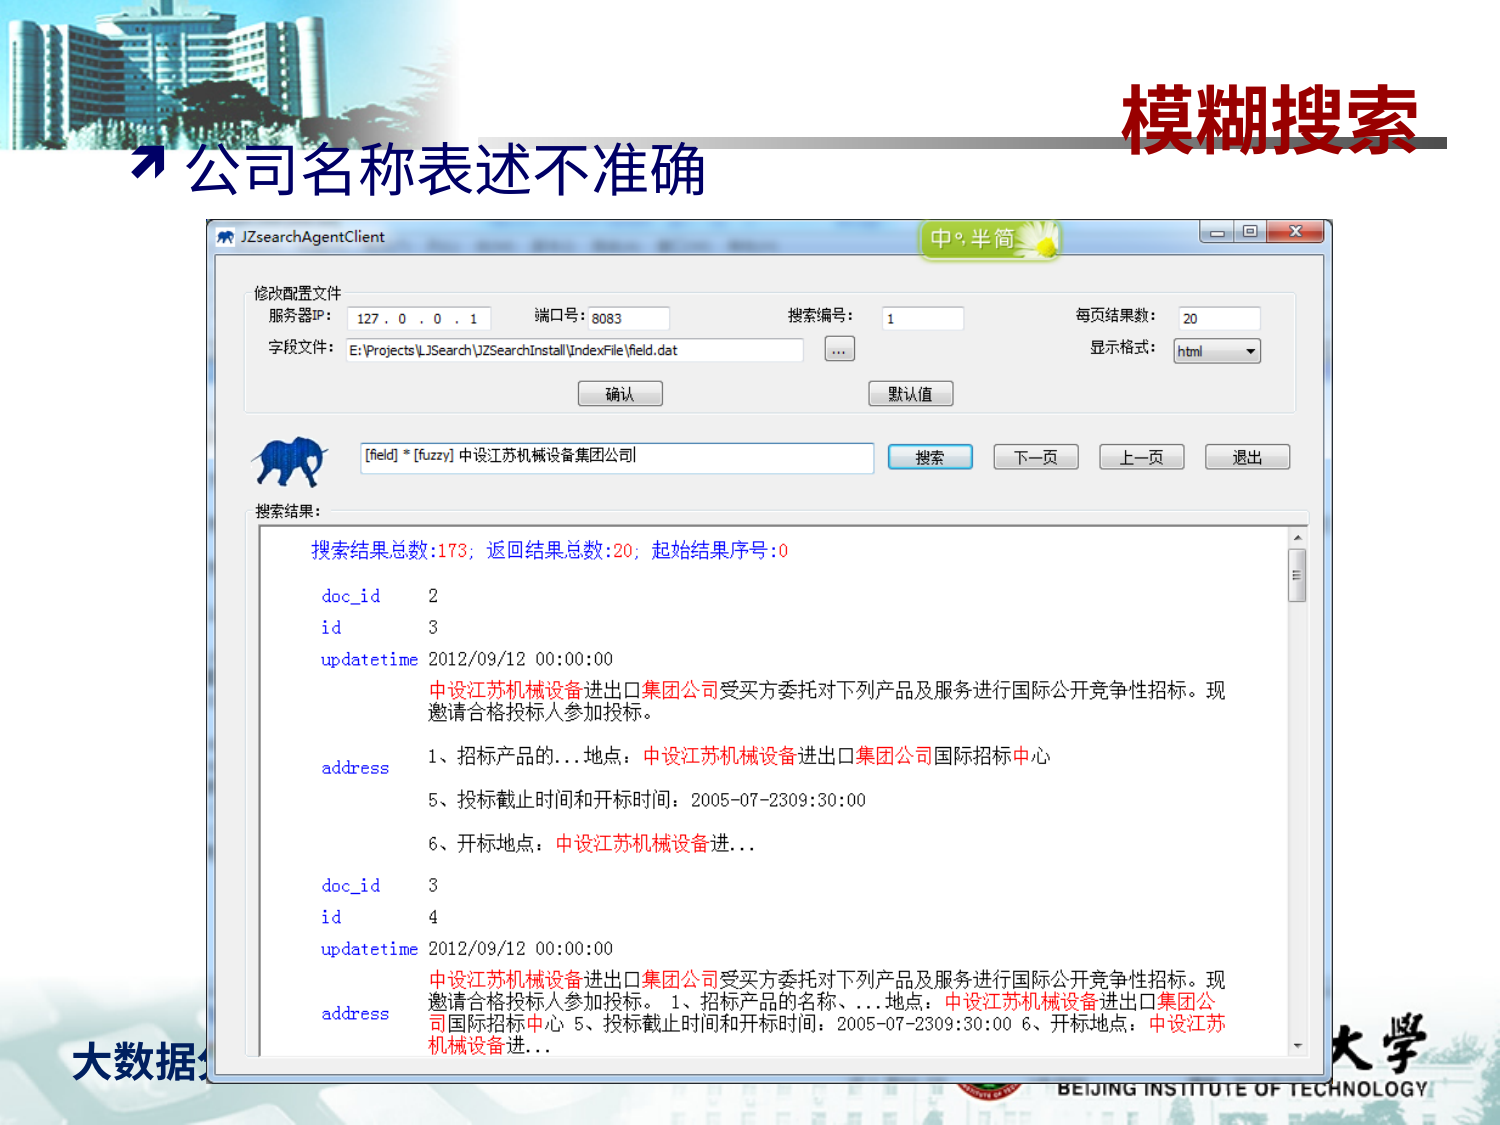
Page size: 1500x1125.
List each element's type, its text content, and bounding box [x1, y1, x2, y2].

list 公司名称表述不准确 [111, 125, 1436, 989]
picture [0, 0, 1500, 1125]
title 模糊搜索 [29, 30, 1436, 207]
